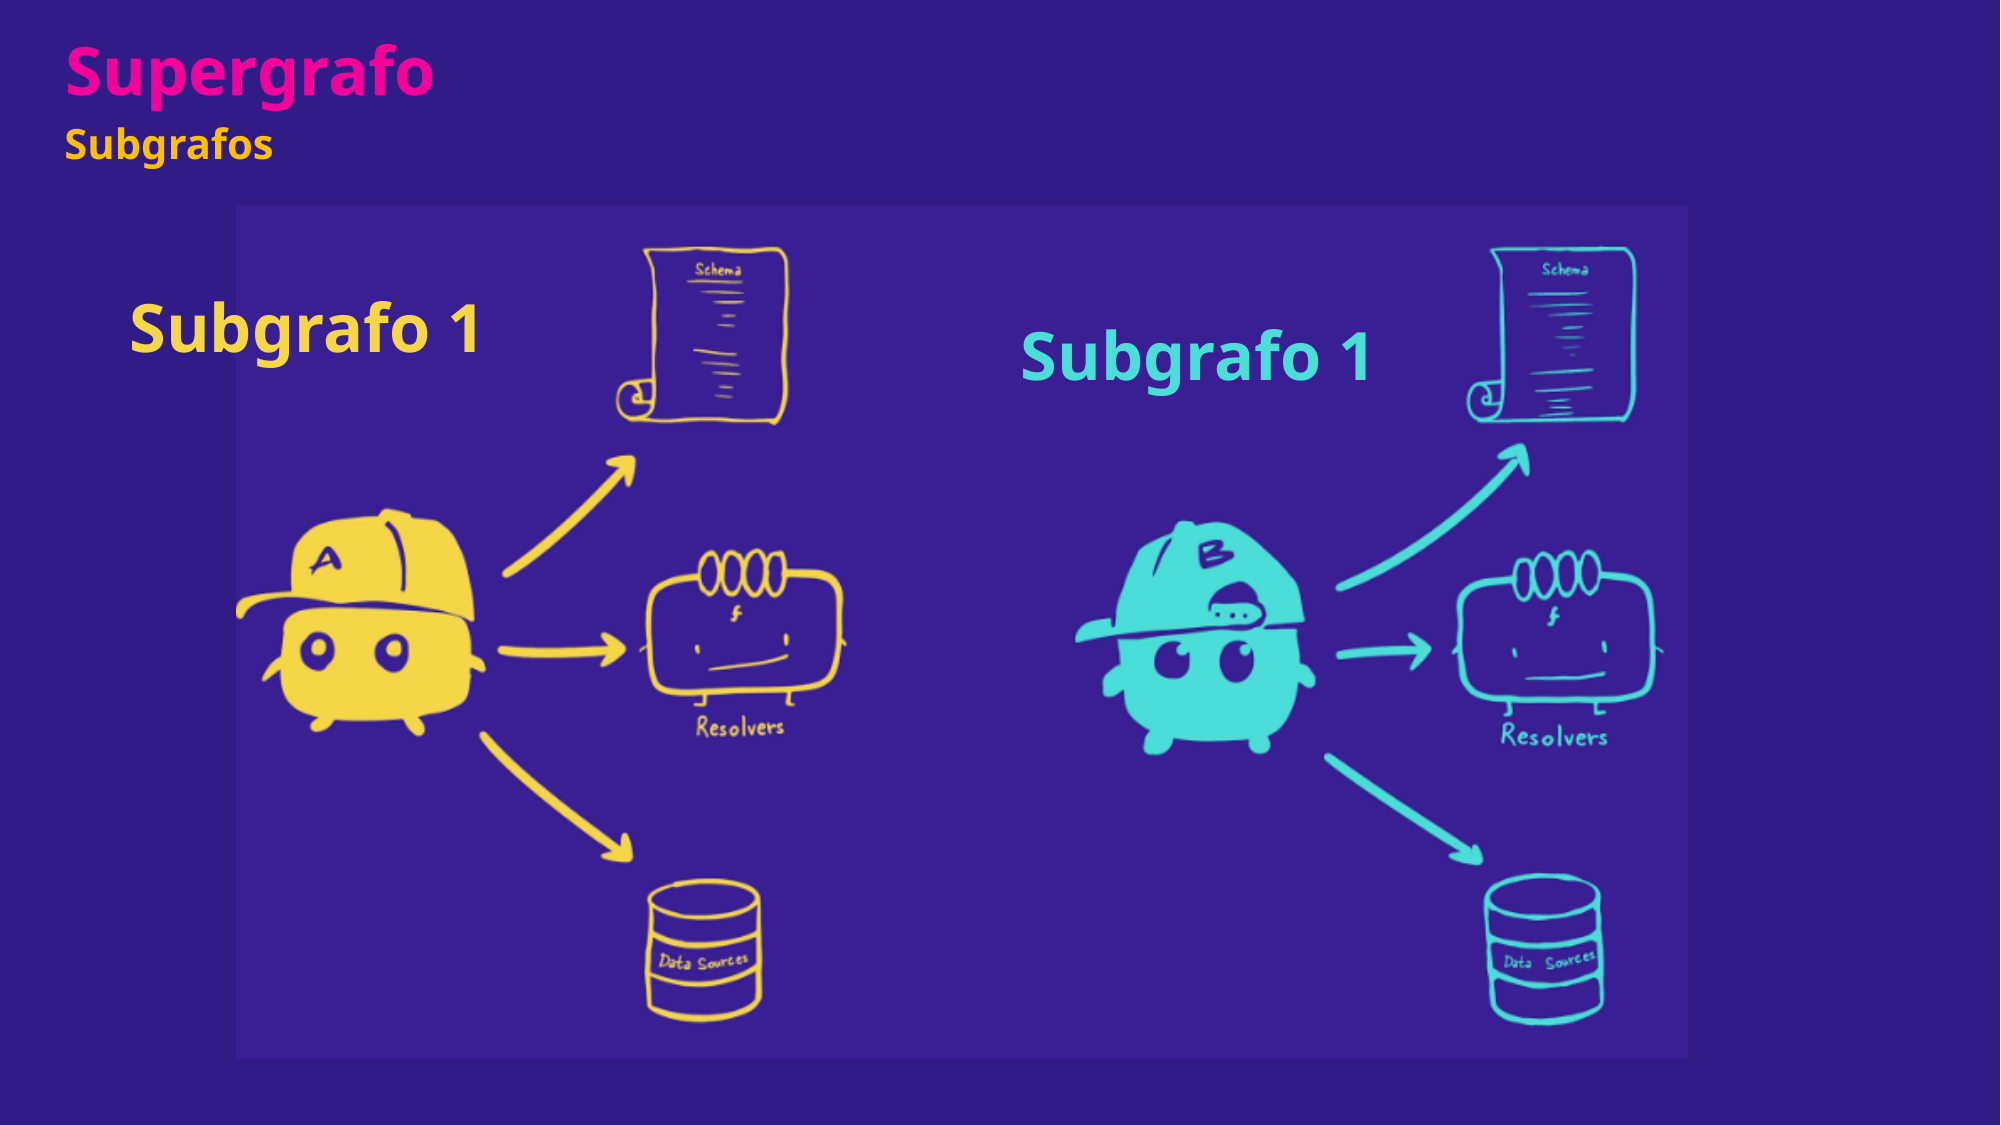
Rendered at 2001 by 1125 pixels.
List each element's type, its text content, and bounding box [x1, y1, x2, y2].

text_box Subgrafo 1 [129, 285, 236, 343]
title Supergrafo [50, 30, 1776, 118]
picture [236, 205, 1688, 1059]
text_box Subgrafos [64, 117, 564, 175]
